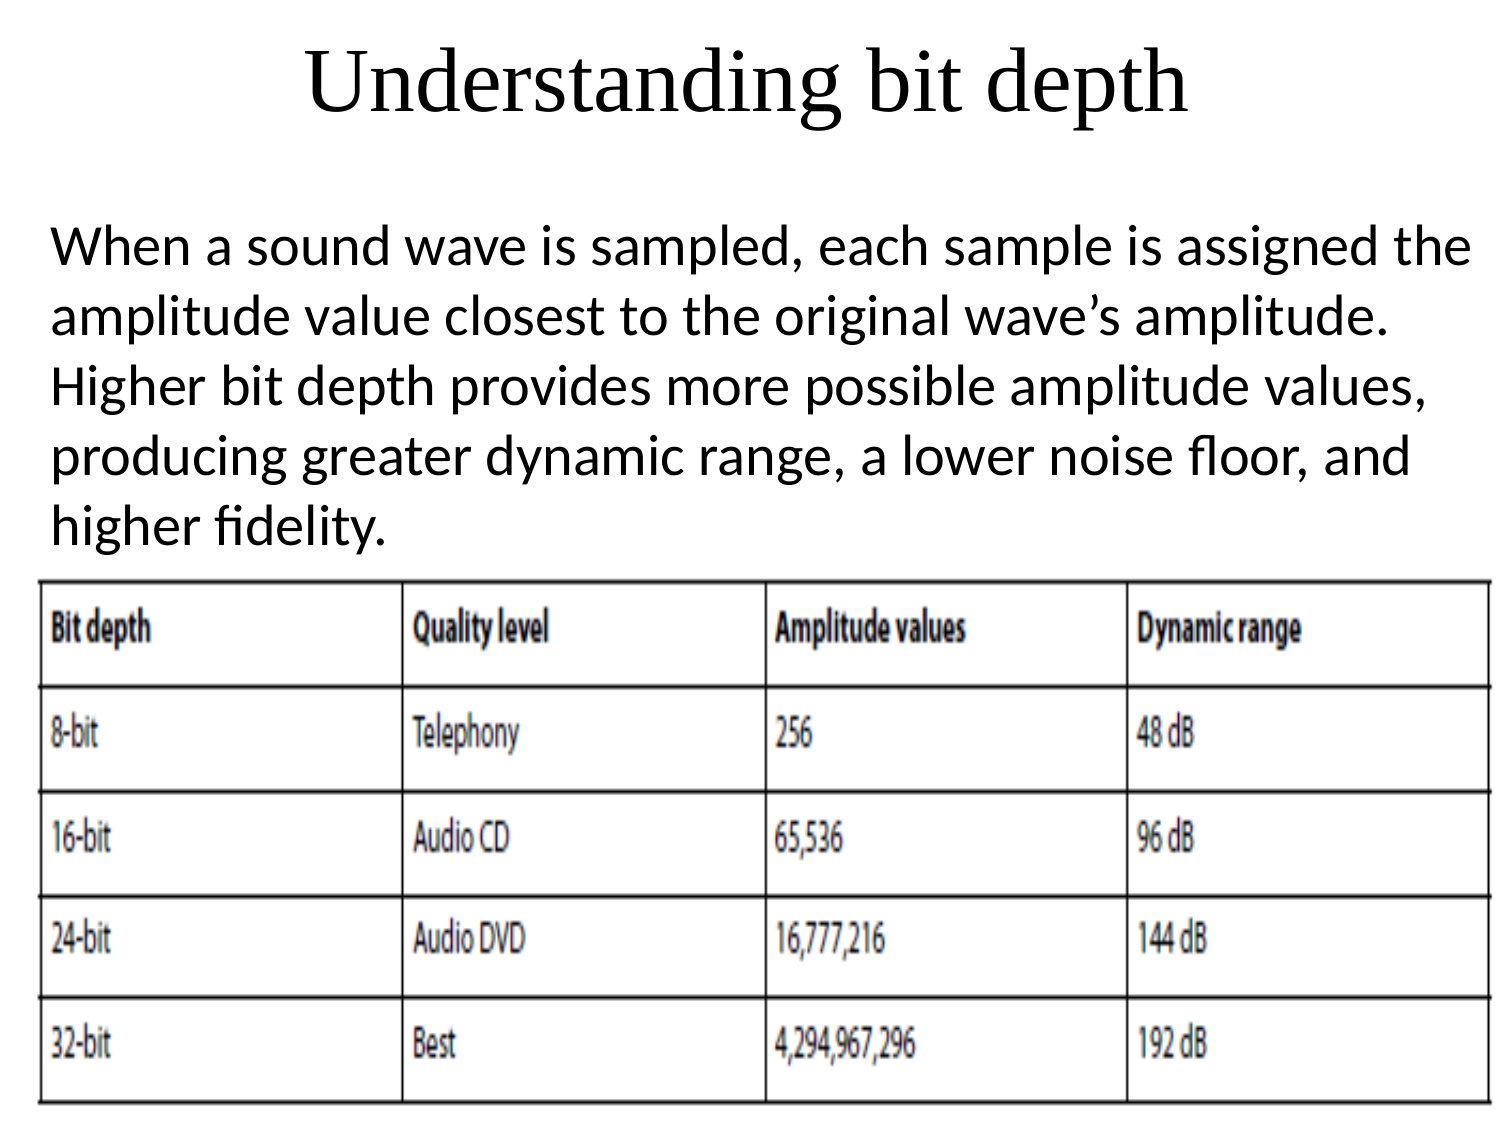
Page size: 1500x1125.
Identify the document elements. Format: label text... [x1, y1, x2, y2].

title Understanding bit depth [225, 12, 1270, 138]
text_box When a sound wave is sampled, each sample is assigned the amplitude value closest to the original wave’s amplitude. Higher bit depth provides more possible amplitude values, producing greater dynamic range, a lower noise floor, and higher fidelity. [35, 199, 1500, 561]
picture [0, 562, 1500, 1125]
